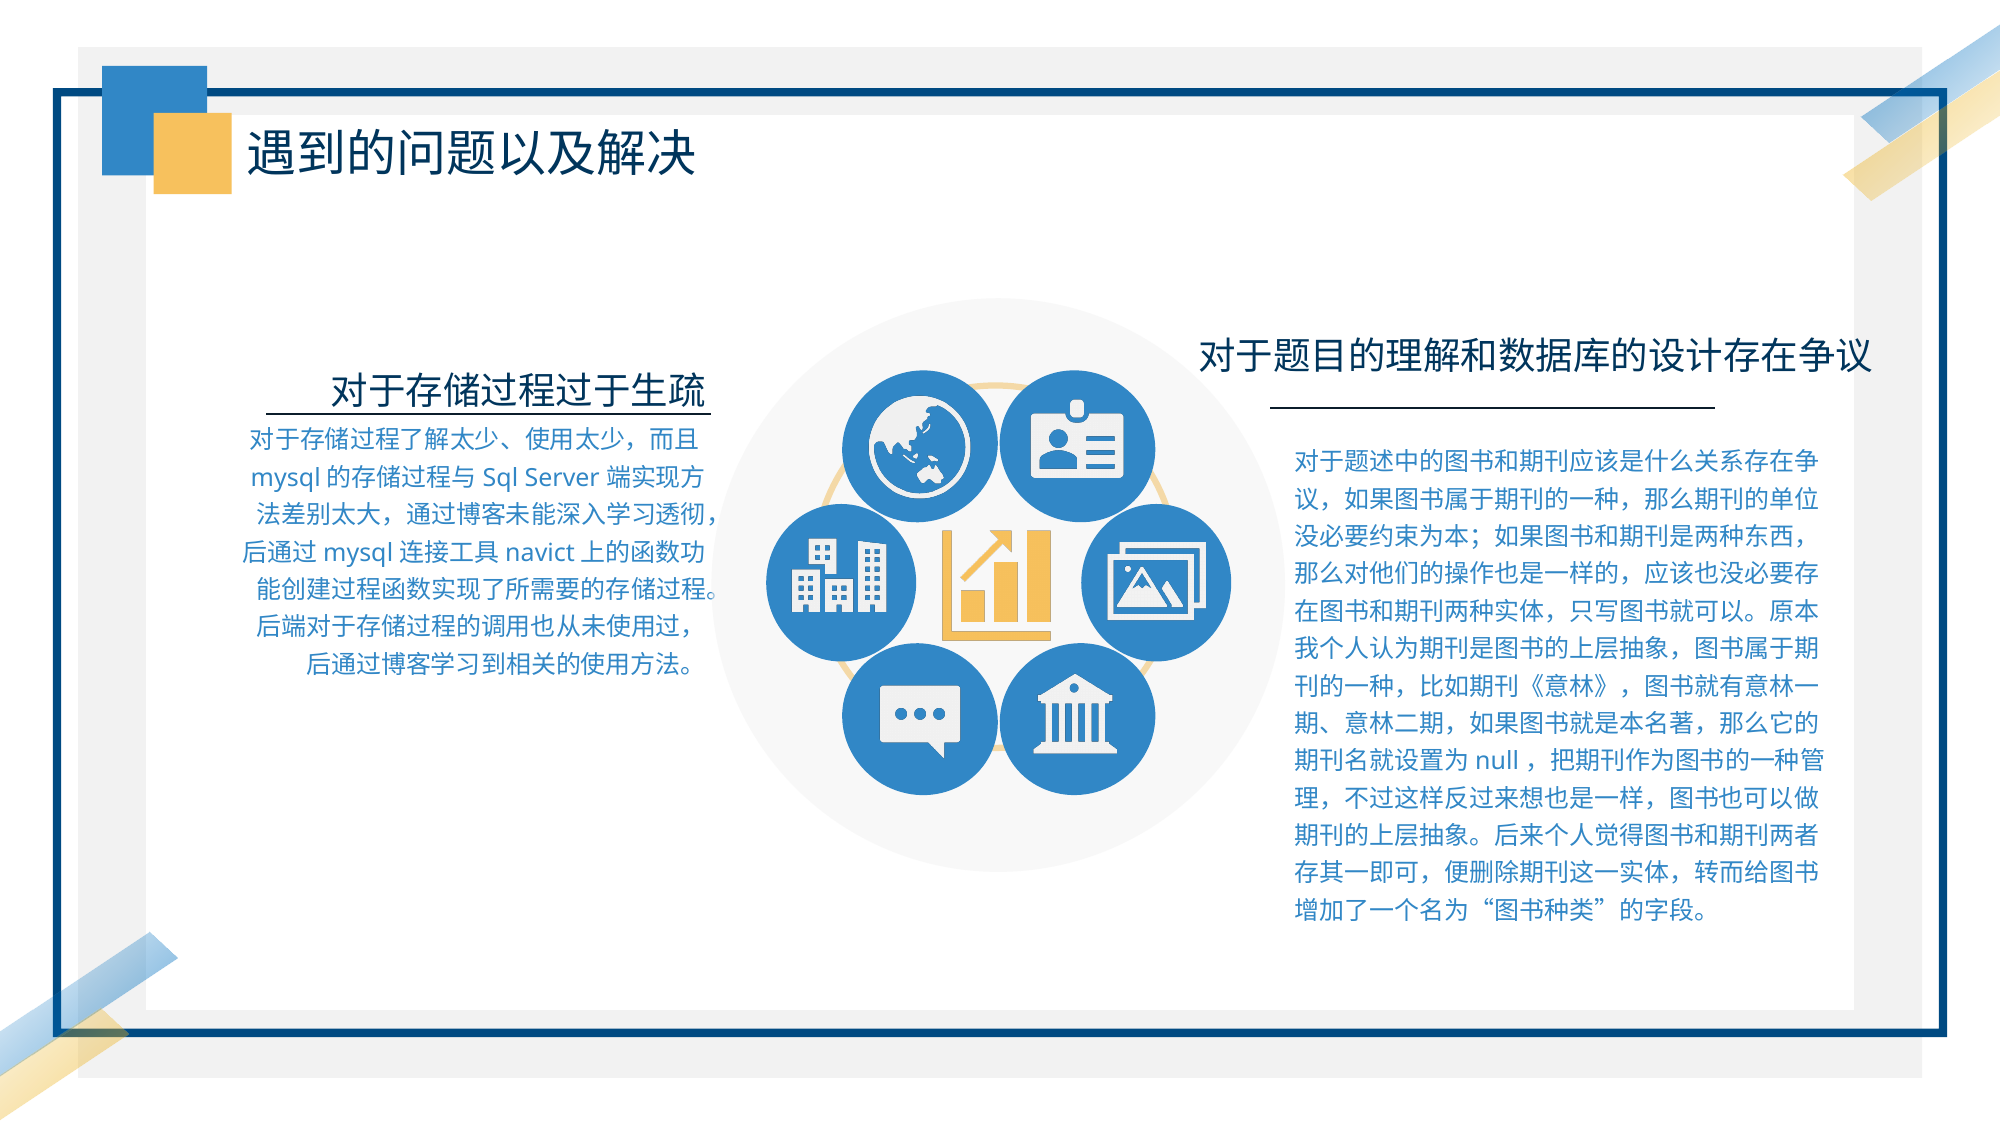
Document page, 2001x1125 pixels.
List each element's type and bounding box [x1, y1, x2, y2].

text_box [220, 298, 1889, 939]
text_box [0, 0, 2000, 1125]
